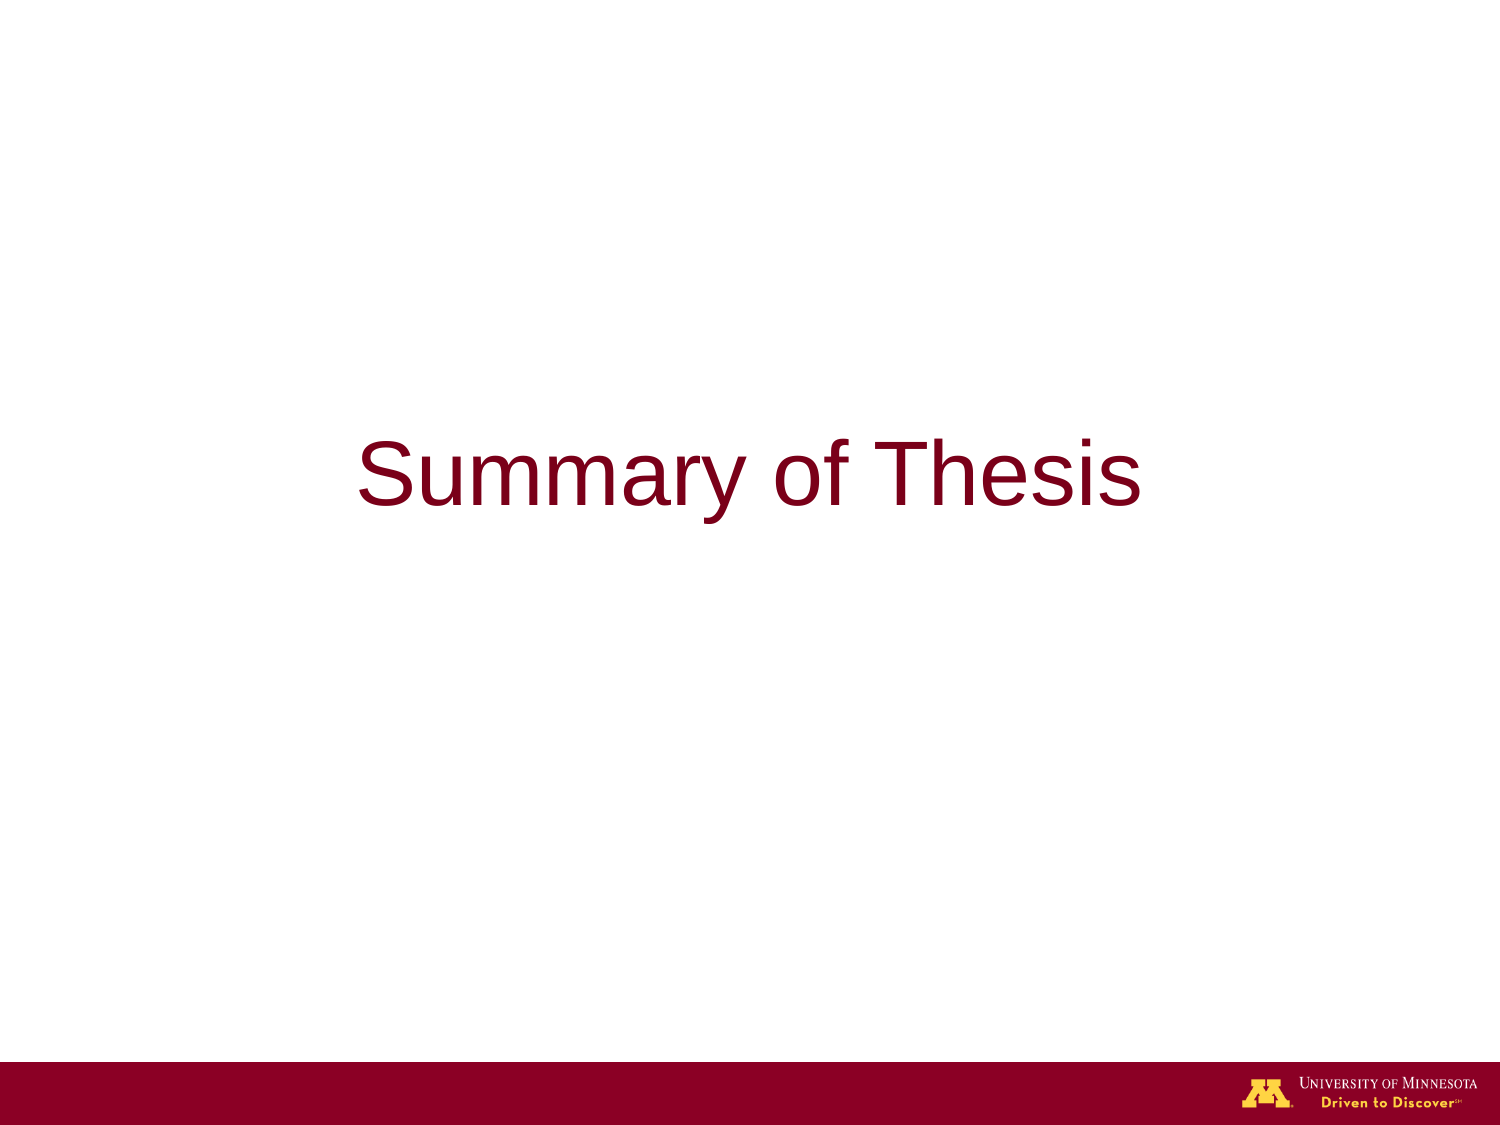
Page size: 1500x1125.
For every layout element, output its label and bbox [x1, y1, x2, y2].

picture [0, 1062, 1500, 1125]
title [112, 374, 1388, 563]
